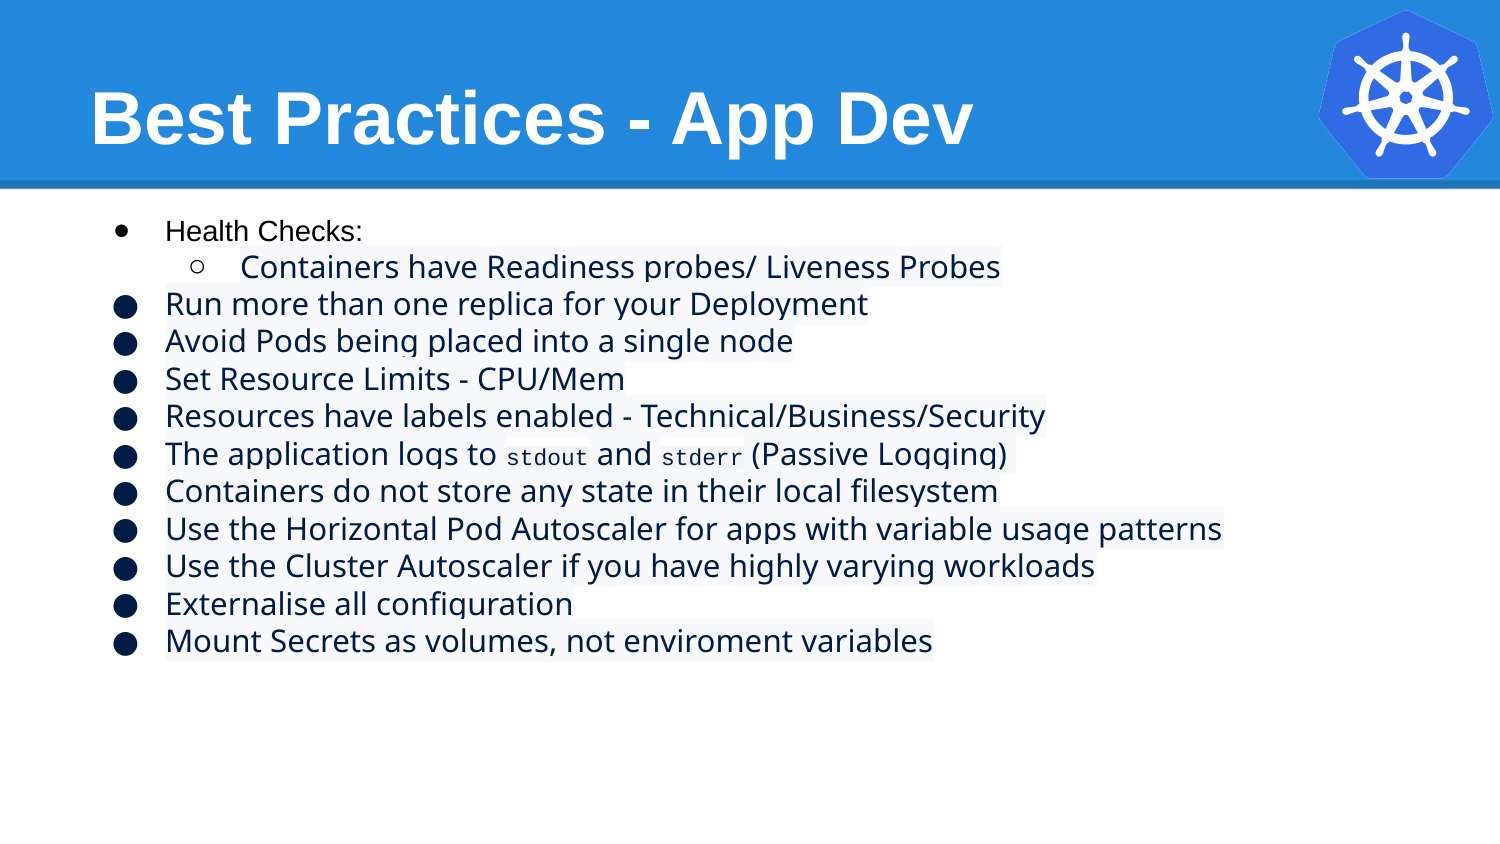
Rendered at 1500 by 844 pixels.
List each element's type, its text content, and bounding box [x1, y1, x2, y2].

list Health Checks: Containers have Readiness probes/ Liveness Probes Run more than one replica for your Deployment Avoid Pods being placed into a single node Set Resource Limits - CPU/Mem Resources have labels enabled - Technical/Business/Security The application logs to stdout and stderr (Passive Logging) Containers do not store any state in their local filesystem Use the Horizontal Pod Autoscaler for apps with variable usage patterns Use the Cluster Autoscaler if you have highly varying workloads Externalise all configuration Mount Secrets as volumes, not enviroment variables [75, 196, 1425, 808]
picture [1318, 7, 1494, 182]
title Best Practices - App Dev [75, 33, 1425, 175]
